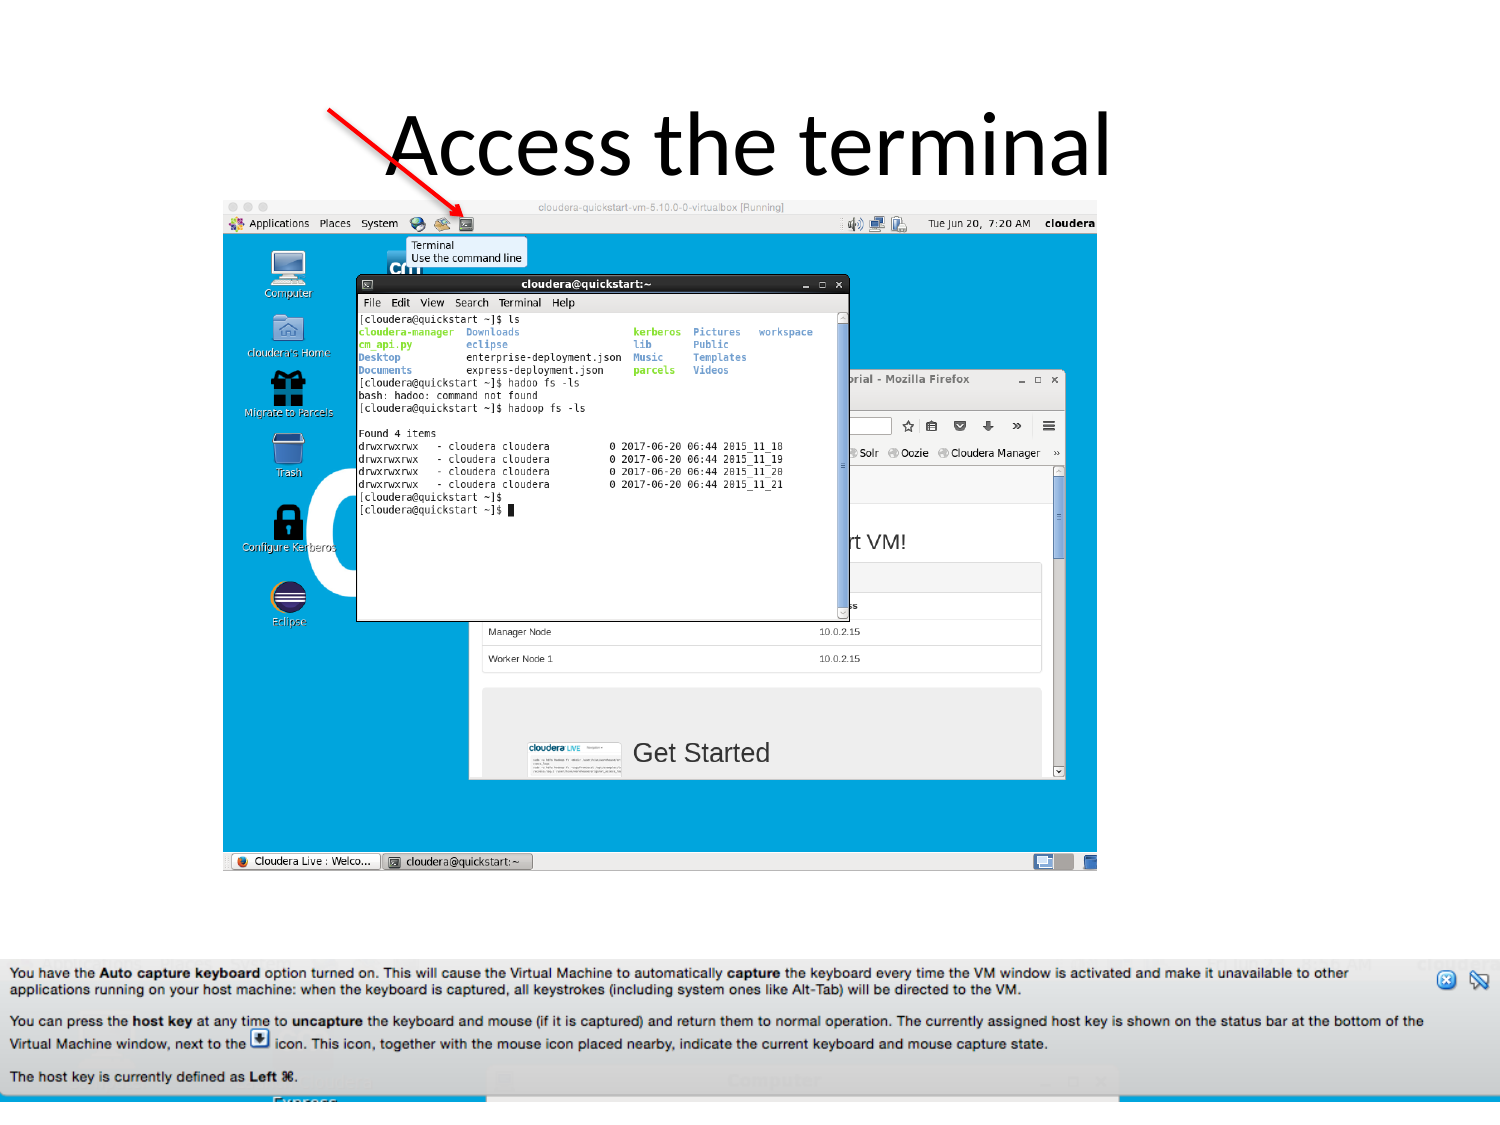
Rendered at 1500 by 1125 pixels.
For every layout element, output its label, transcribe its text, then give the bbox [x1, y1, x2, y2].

picture [272, 251, 305, 285]
picture [223, 853, 1097, 871]
picture [223, 199, 1097, 233]
picture [292, 377, 304, 388]
picture [275, 506, 302, 539]
picture [275, 396, 284, 405]
picture [274, 315, 303, 340]
picture [271, 582, 305, 612]
picture [307, 237, 1065, 779]
picture [0, 958, 1500, 1102]
picture [281, 372, 300, 377]
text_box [327, 109, 464, 218]
title Access the terminal [75, 45, 1425, 233]
picture [272, 375, 284, 388]
picture [292, 396, 301, 405]
picture [273, 434, 304, 463]
